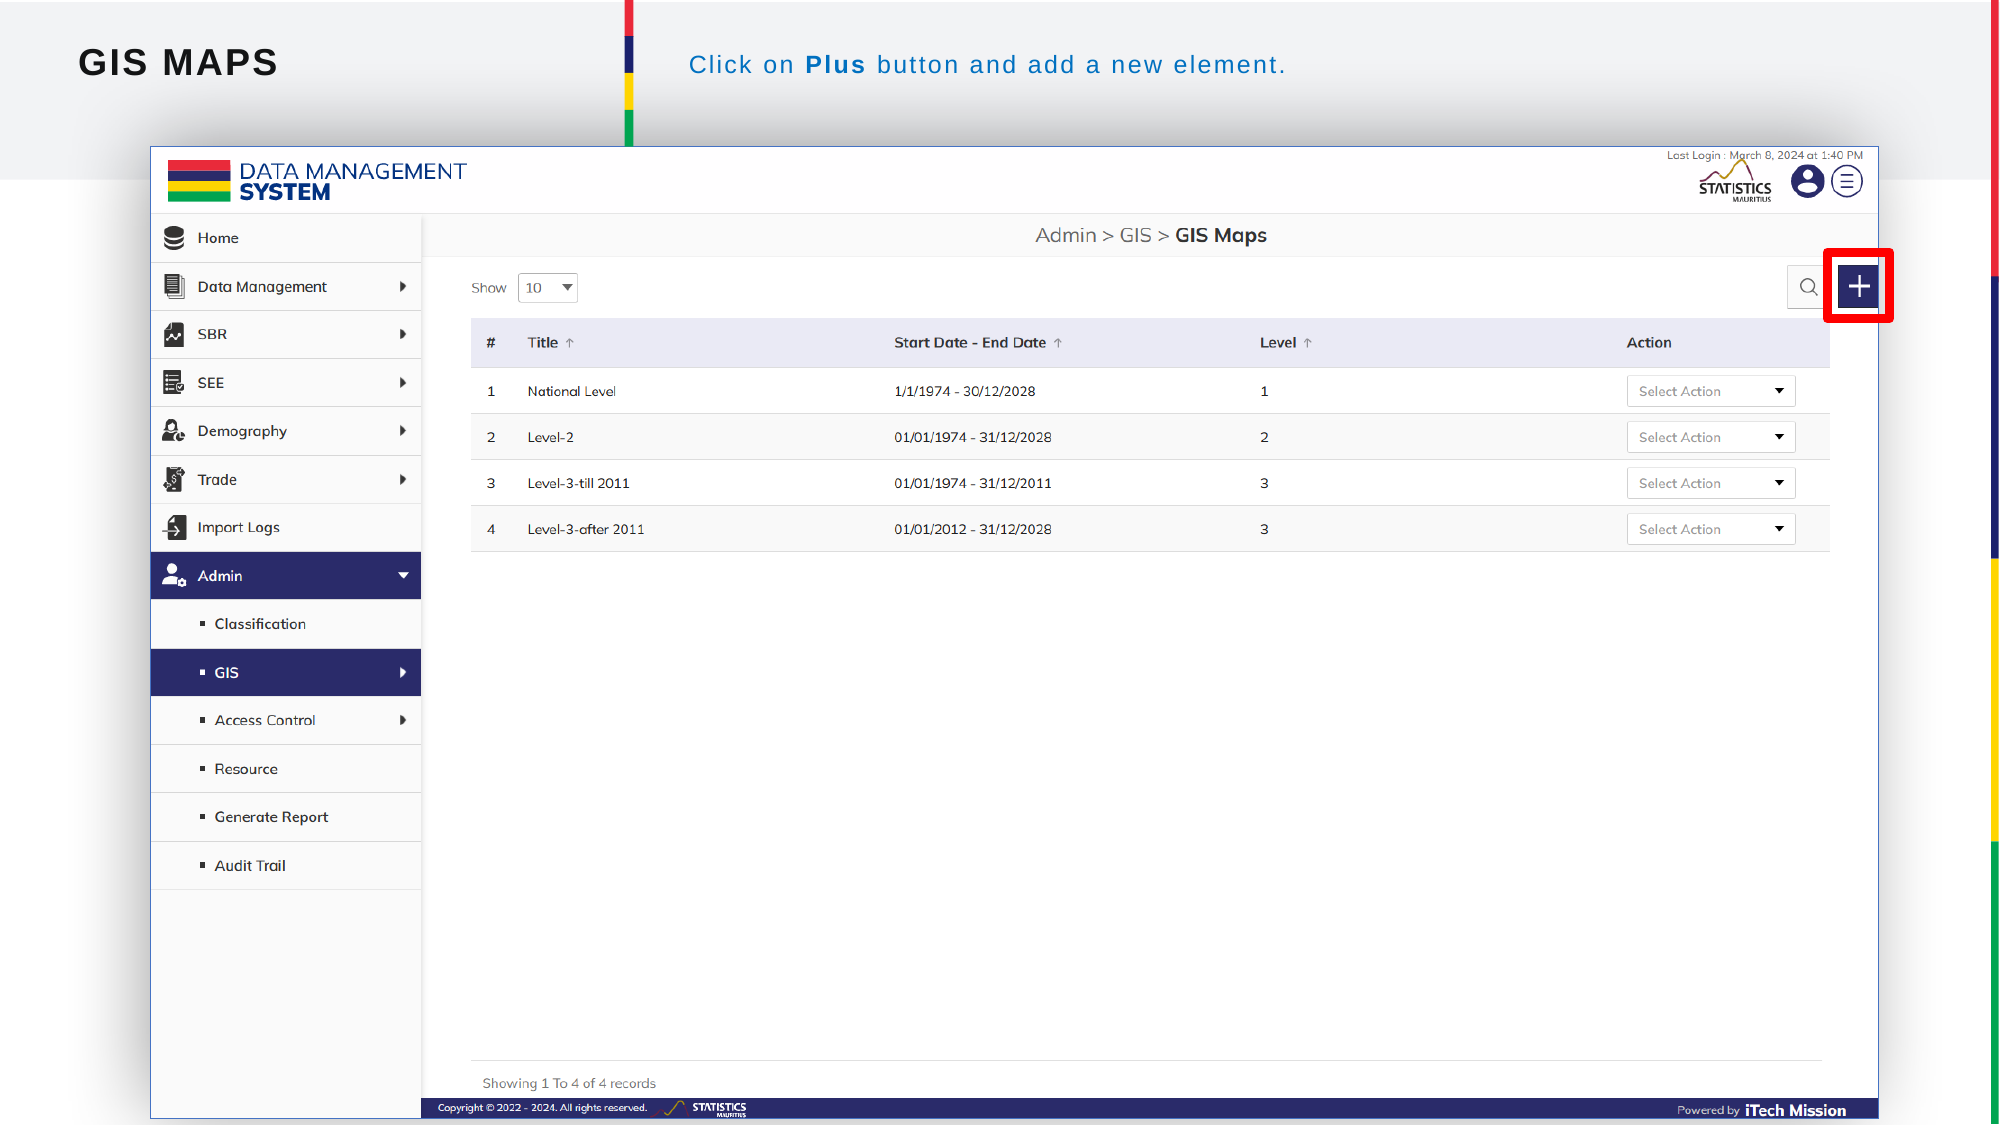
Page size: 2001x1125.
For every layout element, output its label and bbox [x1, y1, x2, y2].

text_box [1991, 0, 1999, 1124]
text_box [0, 1, 624, 181]
text_box [63, 37, 624, 91]
text_box [1879, 252, 1890, 319]
text_box [634, 37, 1883, 91]
text_box [624, 0, 634, 147]
picture [150, 146, 1879, 1119]
text_box [634, 1, 1991, 181]
